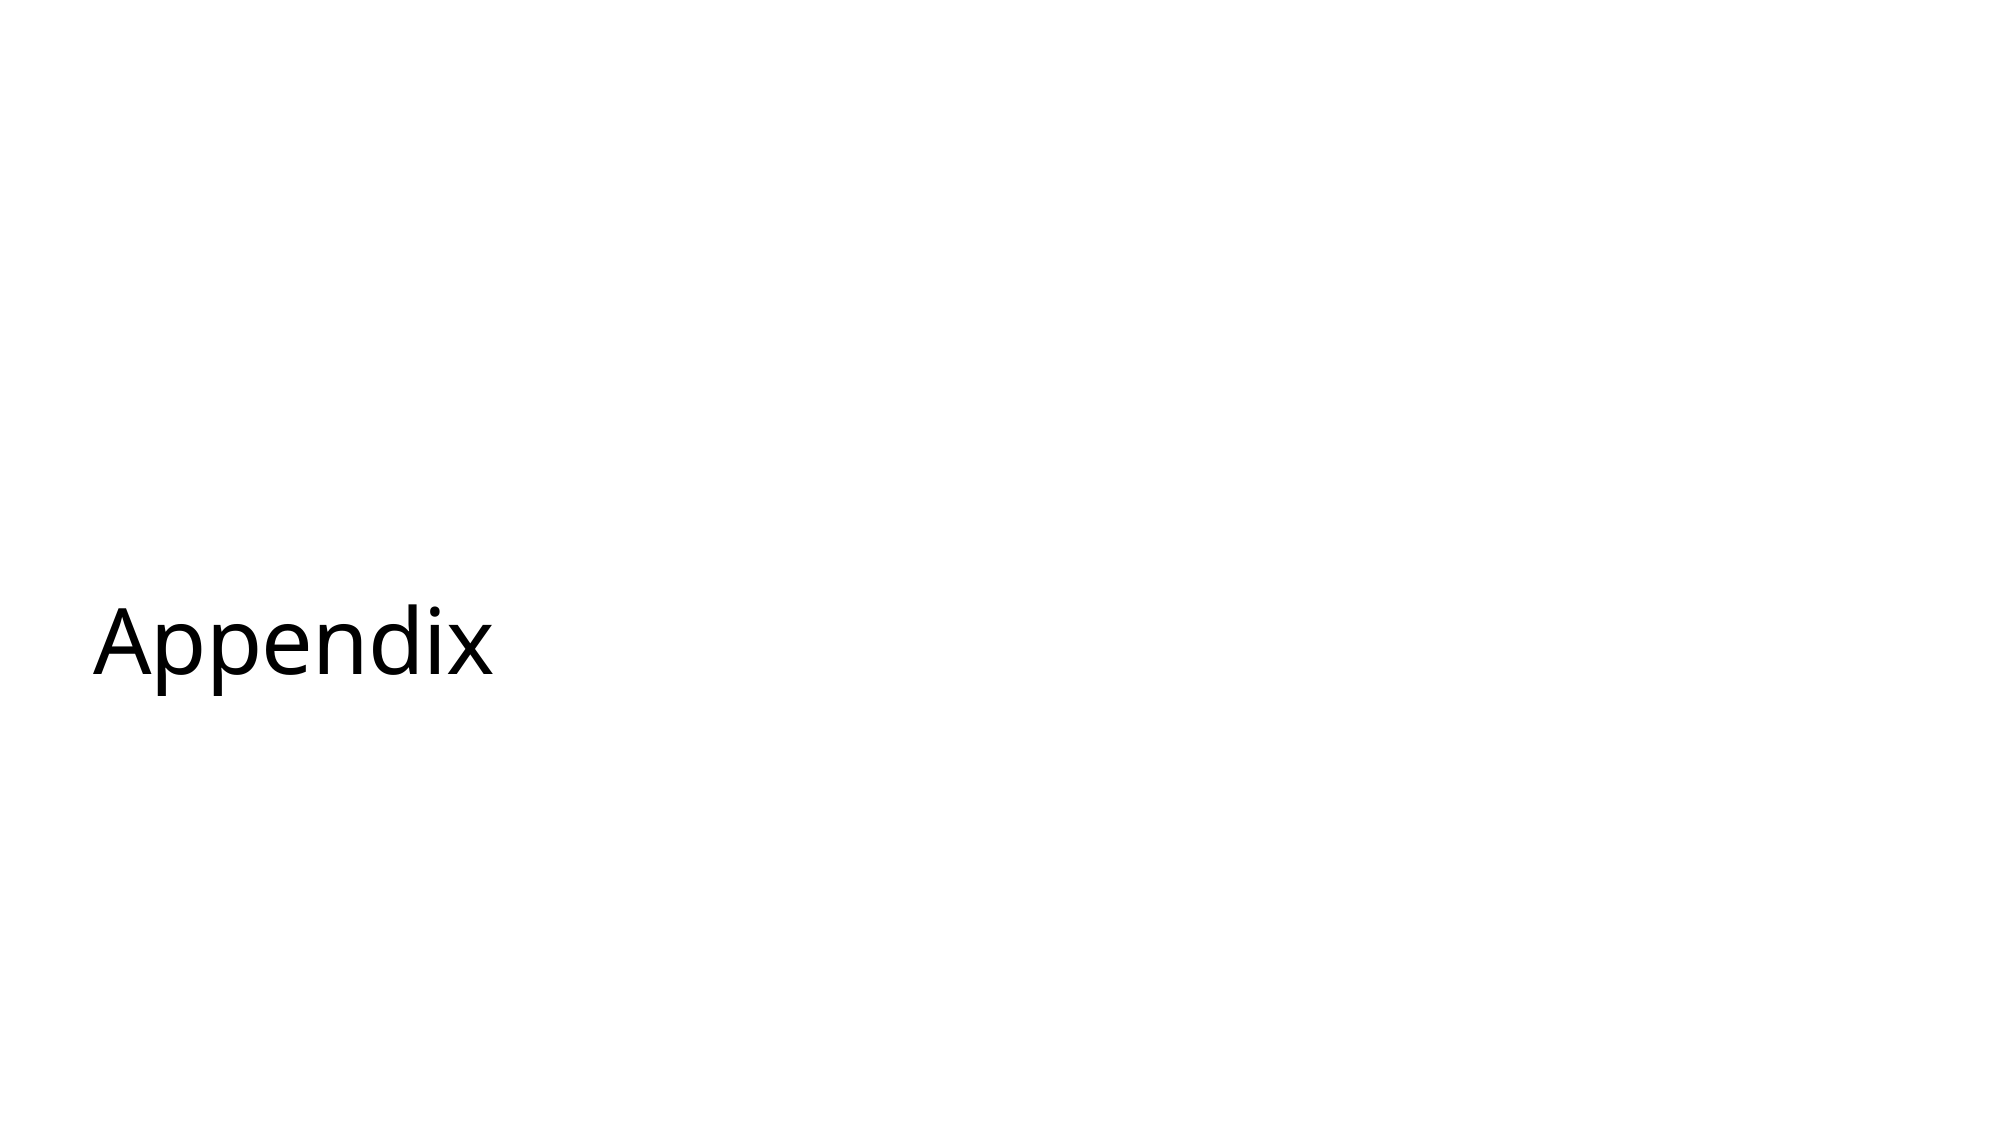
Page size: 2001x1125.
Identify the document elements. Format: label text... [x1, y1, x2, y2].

title Appendix [78, 423, 1922, 702]
